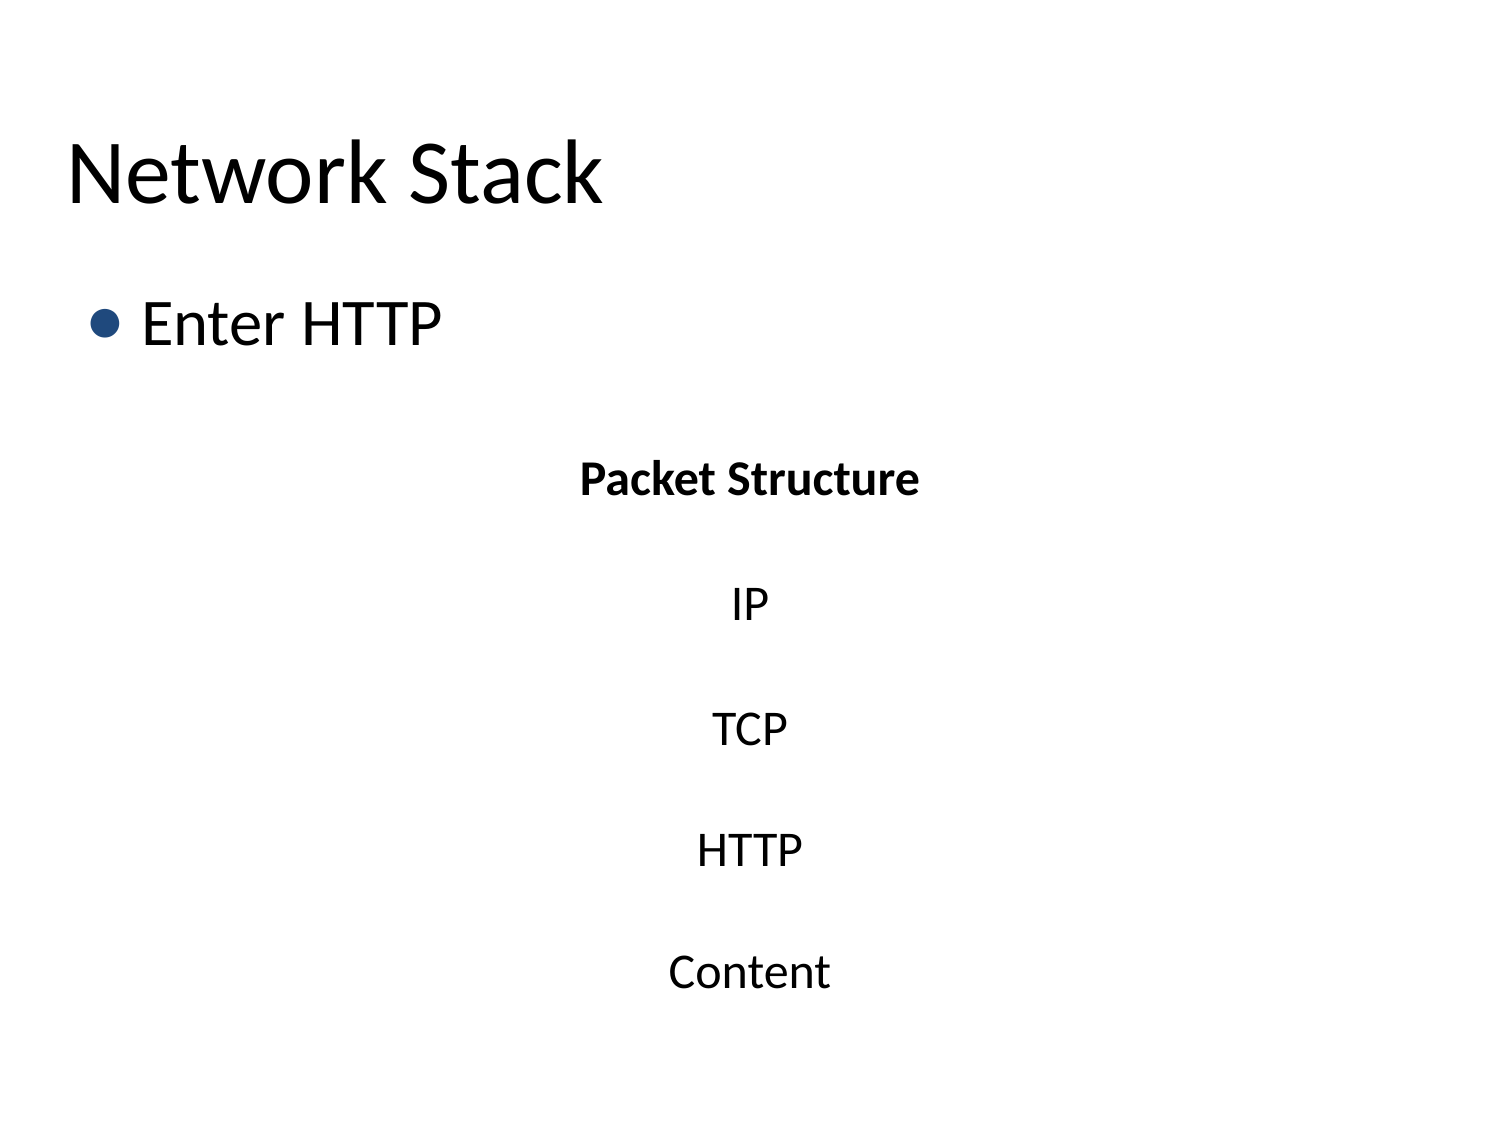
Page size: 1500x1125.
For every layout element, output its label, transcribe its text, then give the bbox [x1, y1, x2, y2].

table_cell TCP [156, 688, 1344, 809]
list Enter HTTP [51, 252, 1449, 1000]
table_cell Content [156, 931, 1344, 1052]
table_cell HTTP [156, 809, 1344, 931]
table_cell IP [156, 563, 1344, 688]
title Network Stack [51, 97, 1449, 223]
table_header Packet Structure [156, 437, 1344, 563]
